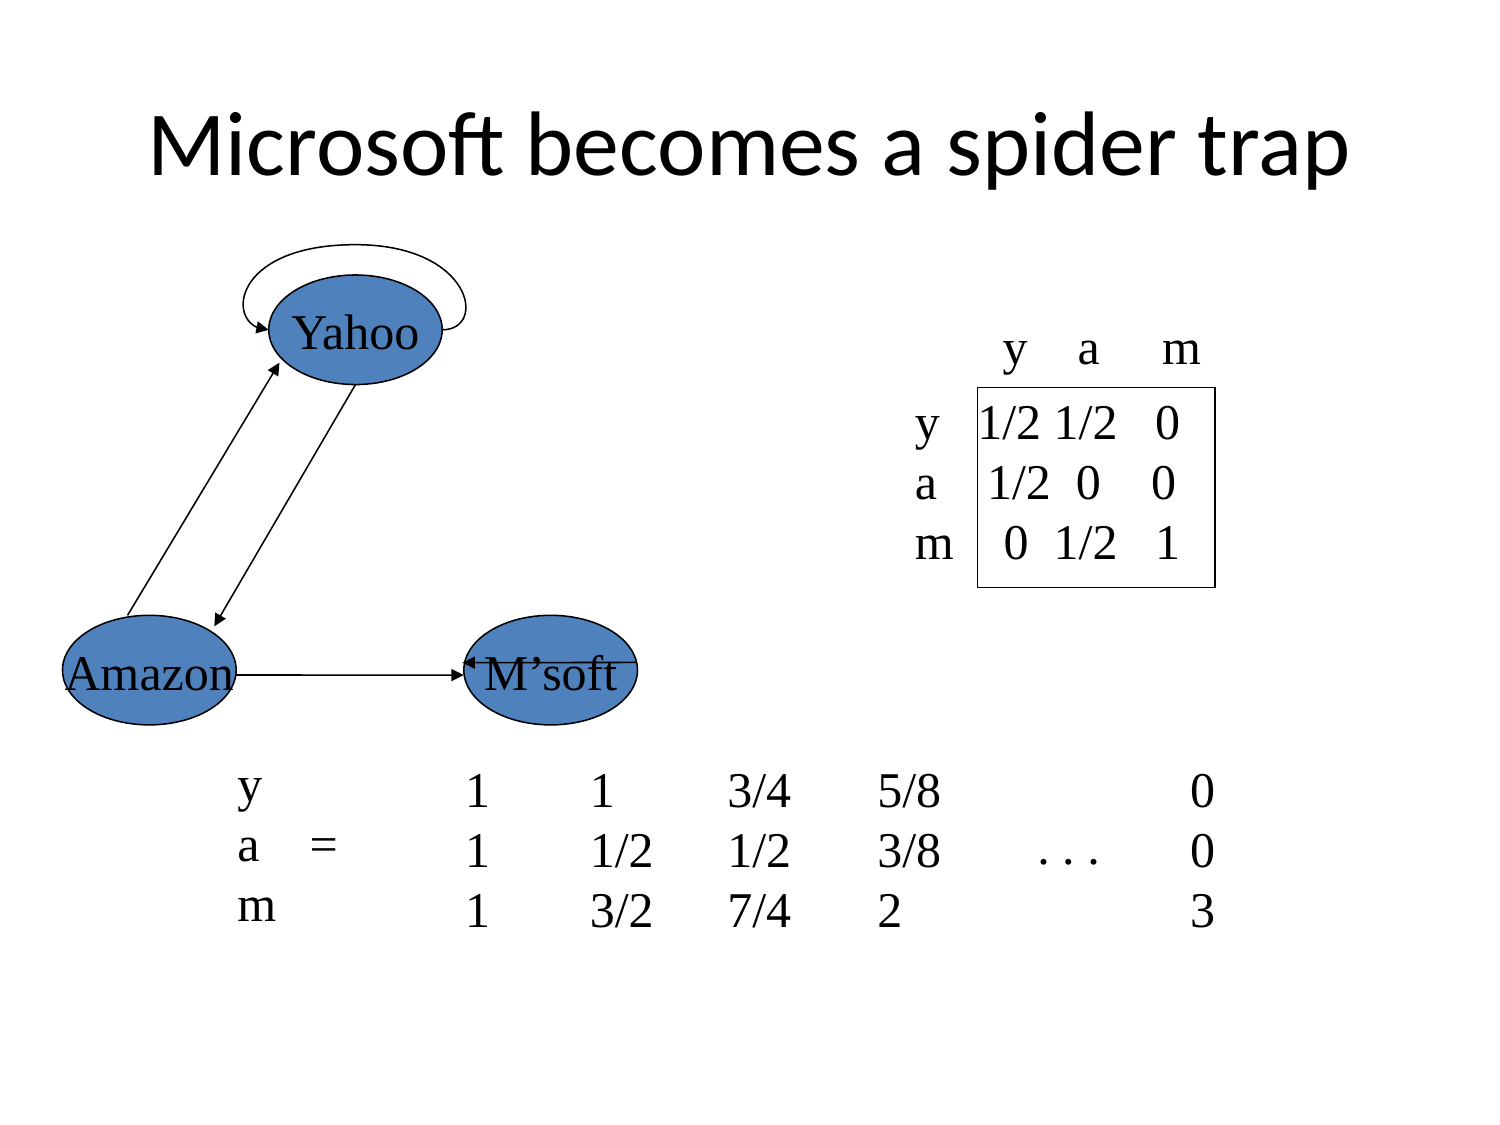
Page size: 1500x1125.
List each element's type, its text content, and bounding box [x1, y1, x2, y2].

text_box [977, 387, 1216, 588]
text_box Yahoo [268, 274, 443, 329]
text_box 5/8 3/8 2 [862, 749, 957, 945]
text_box [127, 362, 280, 616]
text_box y 1/2 1/2 0 a 1/2 0 0 m 0 1/2 1 [900, 381, 1196, 577]
text_box . . . [1022, 806, 1115, 882]
title Microsoft becomes a spider trap [75, 45, 1425, 233]
text_box [236, 668, 464, 682]
text_box Amazon [62, 615, 237, 725]
text_box [214, 384, 356, 627]
text_box 1 1 1 [450, 749, 505, 945]
text_box M’soft [463, 663, 638, 725]
text_box 1 1/2 3/2 [575, 749, 669, 945]
text_box 0 0 3 [1175, 749, 1230, 945]
text_box y a = m [222, 744, 353, 939]
text_box 3/4 1/2 7/4 [712, 749, 807, 945]
text_box y a m [987, 306, 1217, 382]
text_box M’soft [465, 615, 637, 662]
text_box Yahoo [269, 336, 442, 385]
